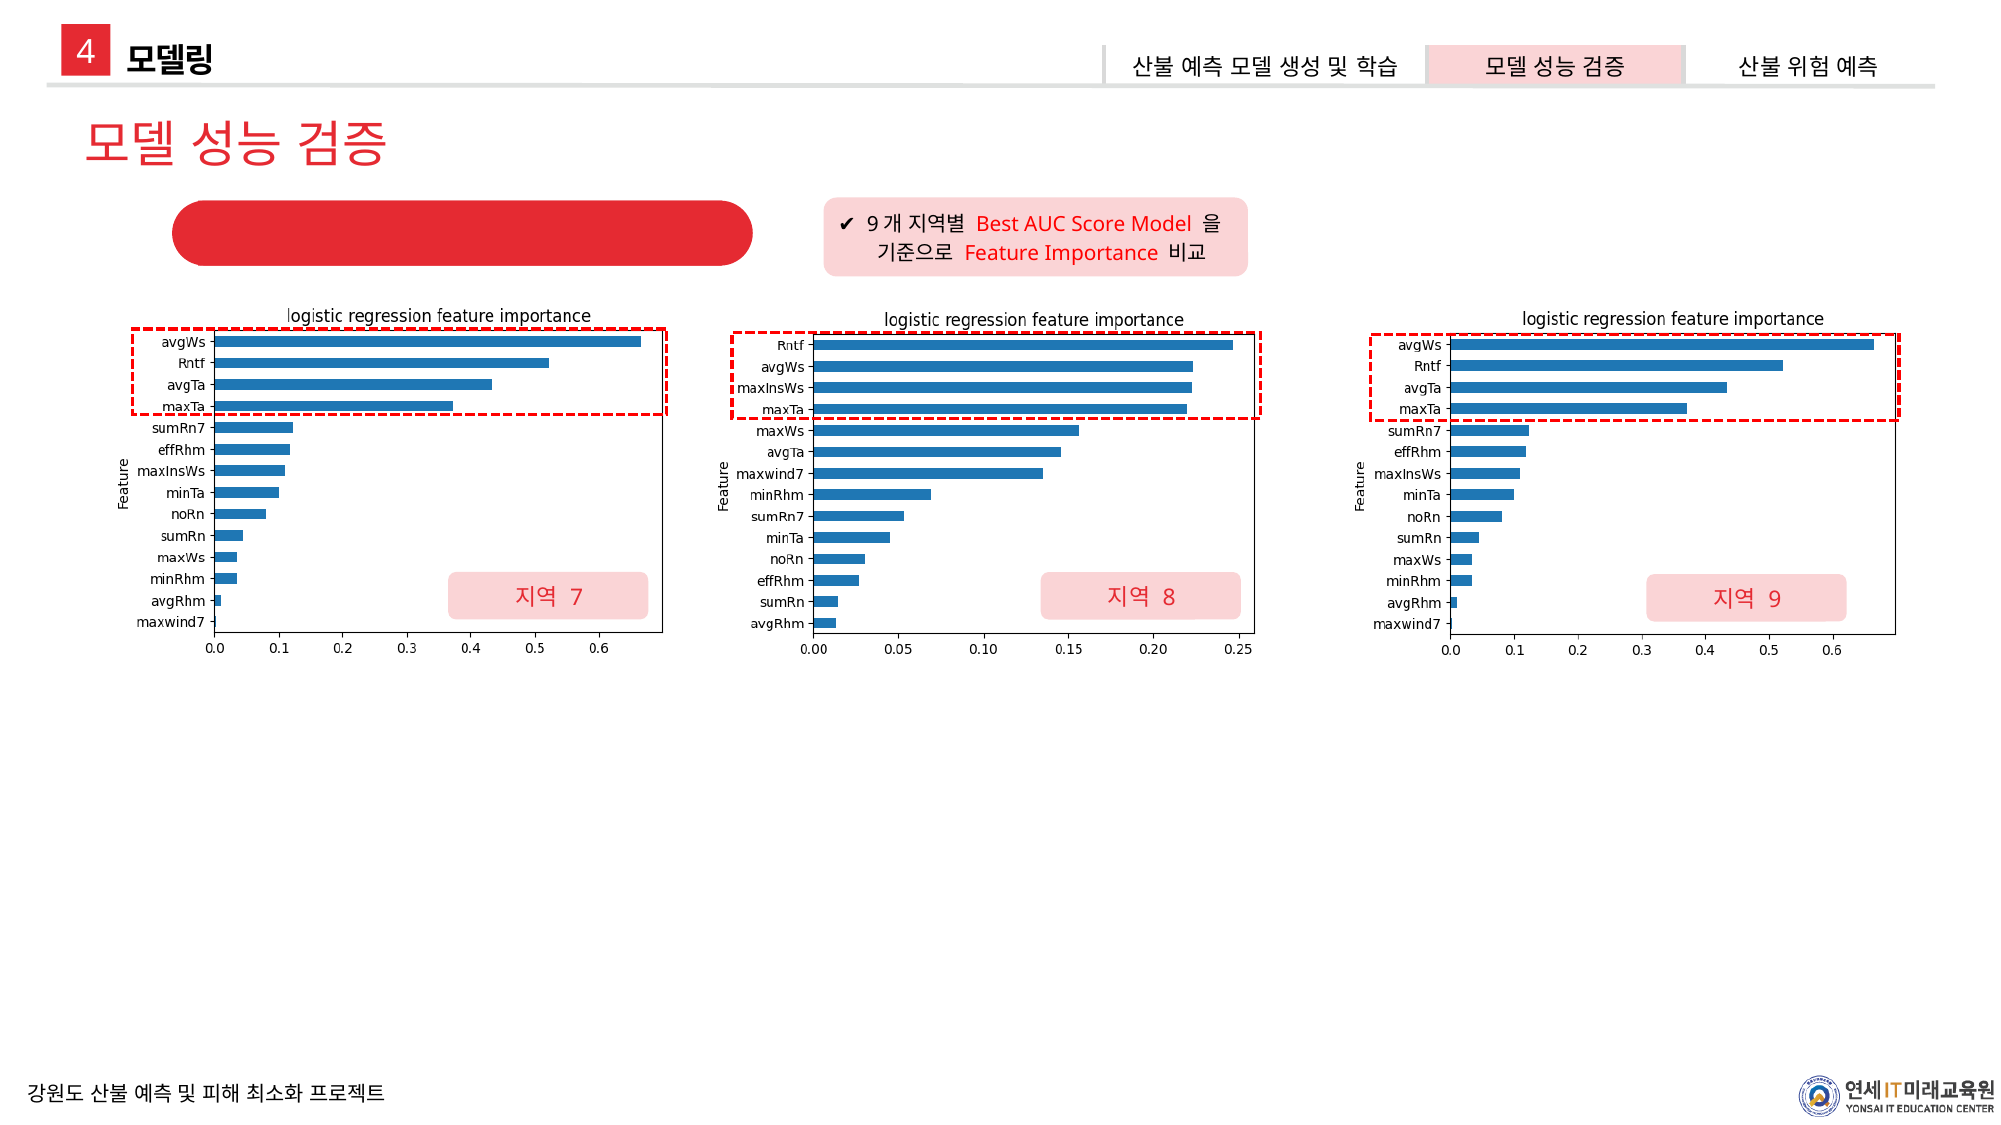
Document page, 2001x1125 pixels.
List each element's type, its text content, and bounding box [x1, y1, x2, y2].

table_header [1686, 45, 1935, 83]
picture [1342, 308, 1900, 660]
table_header 산불 예측 모델 생성 및 학습 [1106, 45, 1425, 83]
picture [112, 308, 667, 660]
table_header 모델 성능 검증 [1429, 45, 1681, 83]
text_box 강원도 산불 예측 및 피해 최소화 프로젝트 [27, 1081, 386, 1107]
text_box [1646, 573, 1847, 622]
text_box 모델 성능 검증 [85, 112, 565, 173]
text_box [1040, 571, 1241, 620]
picture [715, 308, 1261, 660]
picture [1798, 1075, 2000, 1117]
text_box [172, 200, 753, 266]
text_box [822, 196, 1250, 278]
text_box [448, 571, 649, 620]
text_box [61, 24, 216, 79]
